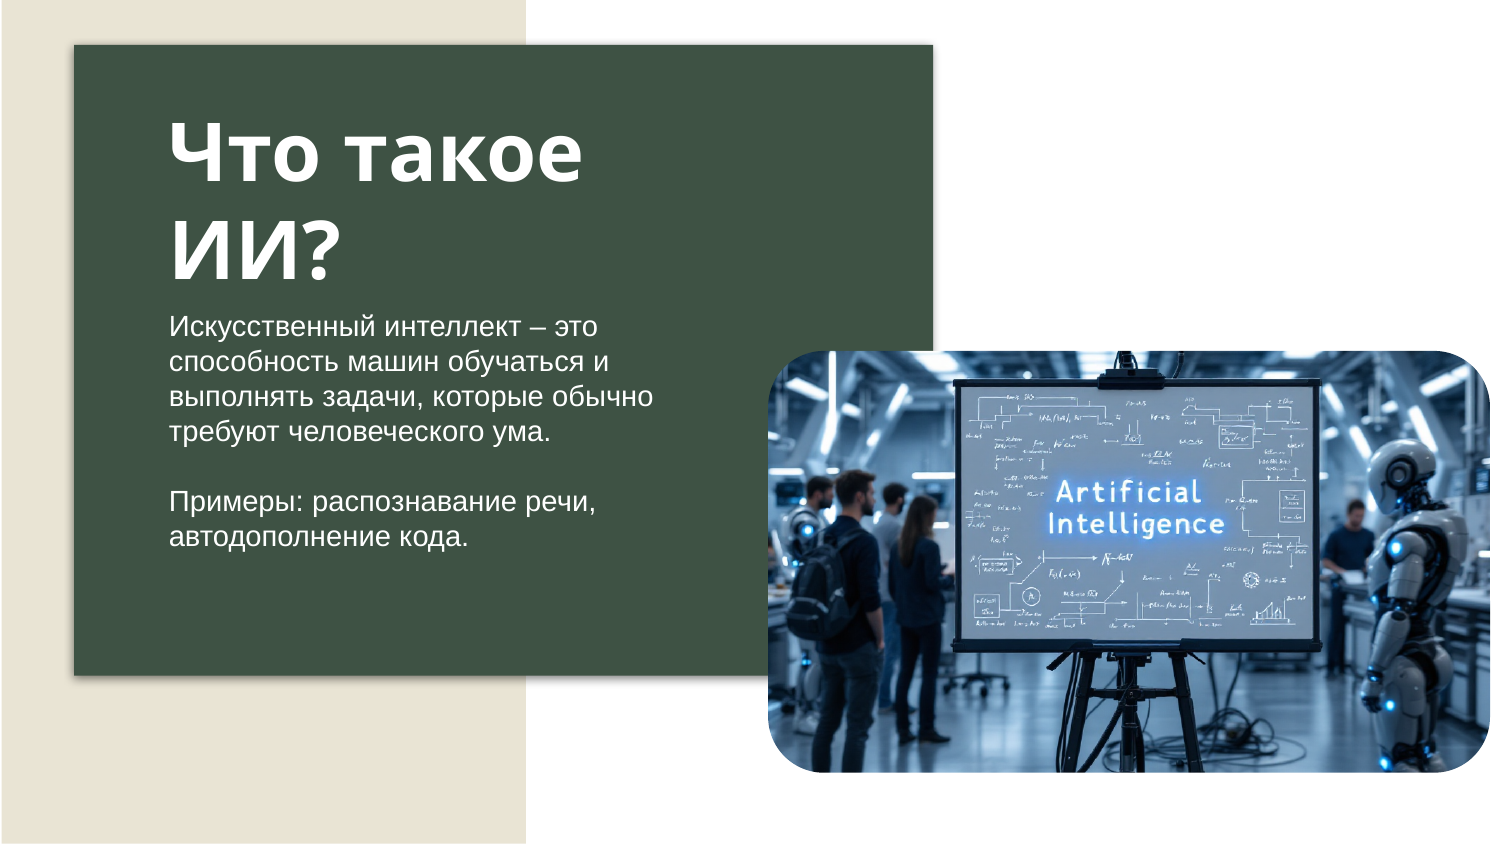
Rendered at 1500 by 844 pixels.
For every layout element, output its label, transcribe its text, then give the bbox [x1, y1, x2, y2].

text_box [74, 44, 934, 676]
picture [767, 350, 1491, 773]
text_box [1, 0, 526, 844]
text_box Что такое ИИ? [153, 85, 736, 246]
text_box Искусственный интеллект – это способность машин обучаться и выполнять задачи, которые обычно требуют человеческого ума. Примеры: распознавание речи, автодополнение кода. [153, 292, 750, 648]
